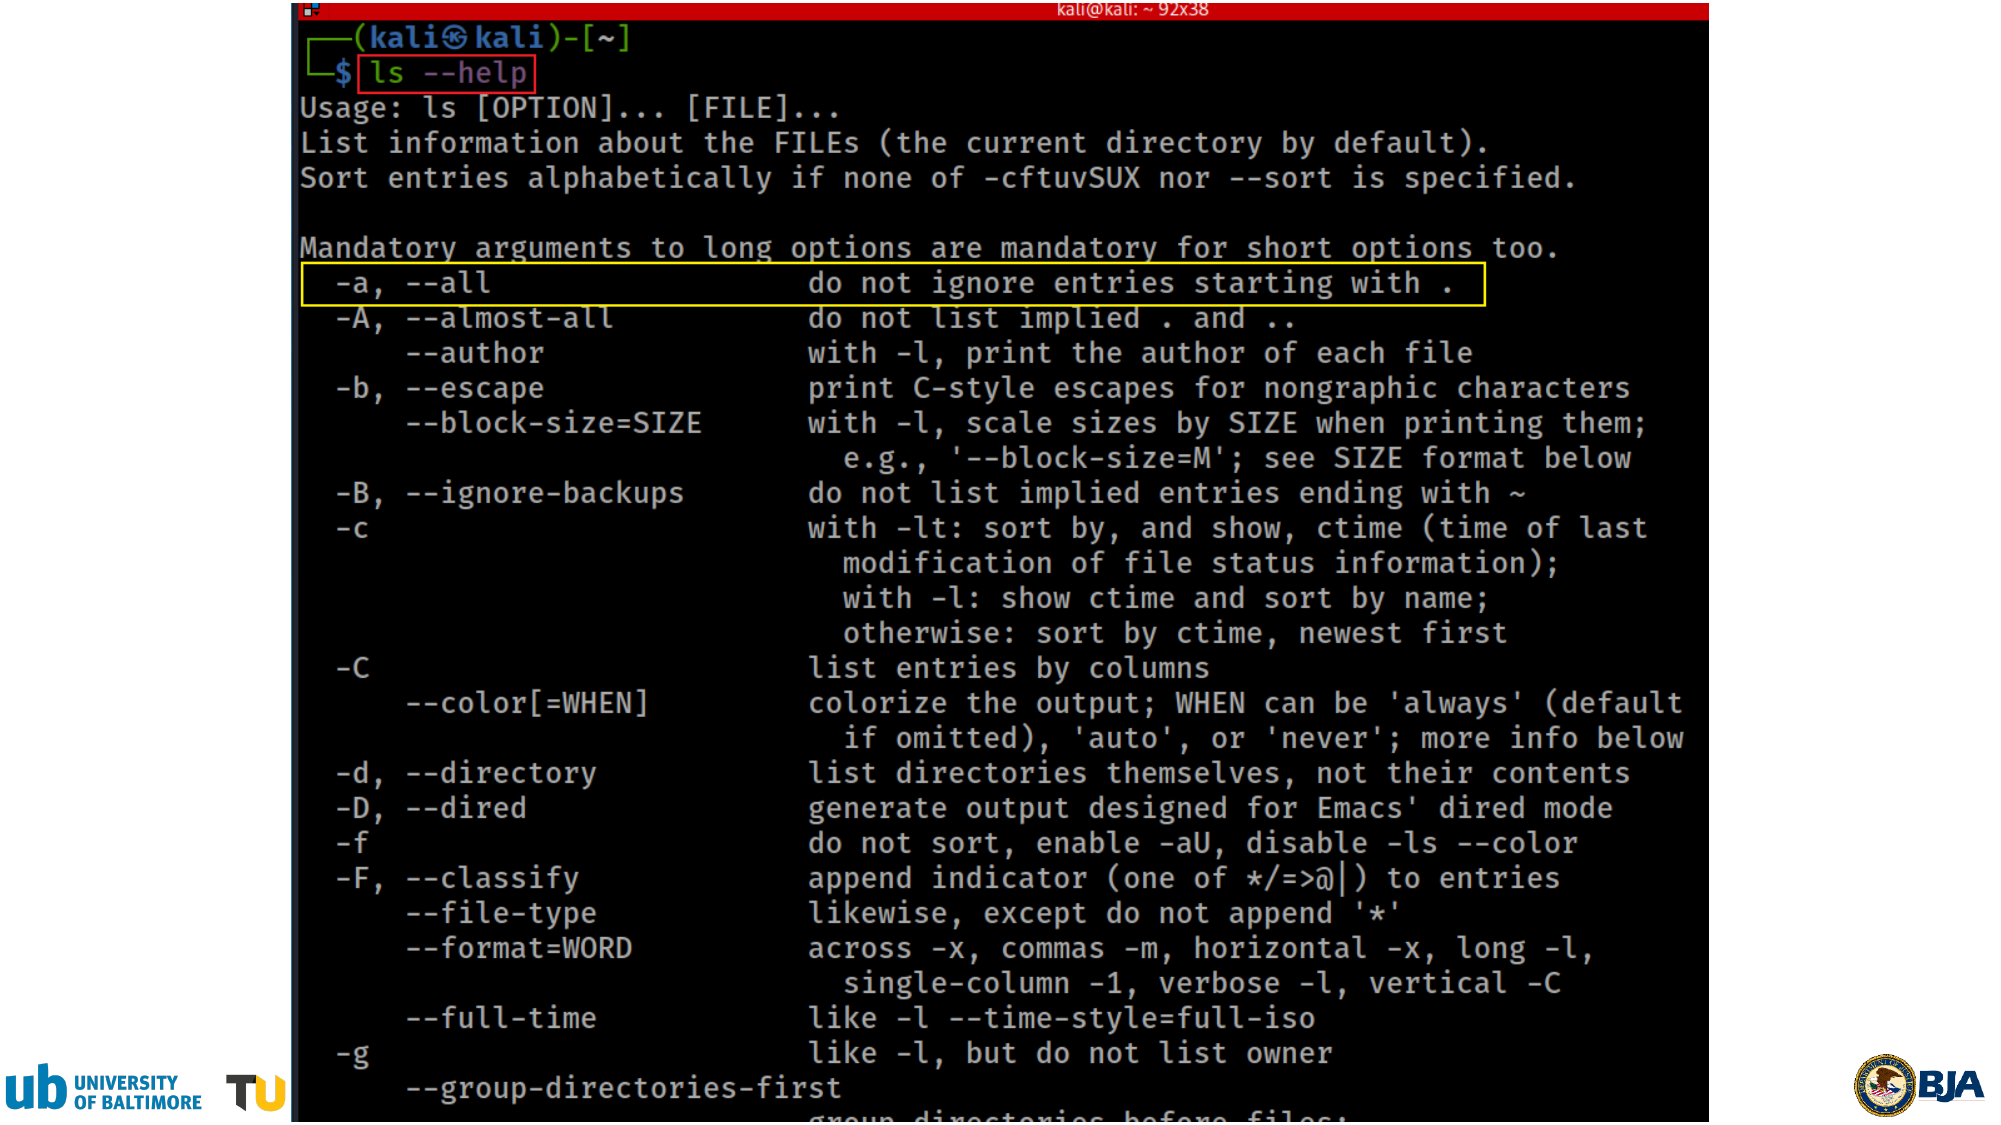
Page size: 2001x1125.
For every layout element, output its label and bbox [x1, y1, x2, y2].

picture [0, 2, 1709, 1125]
picture [1854, 1054, 1986, 1117]
